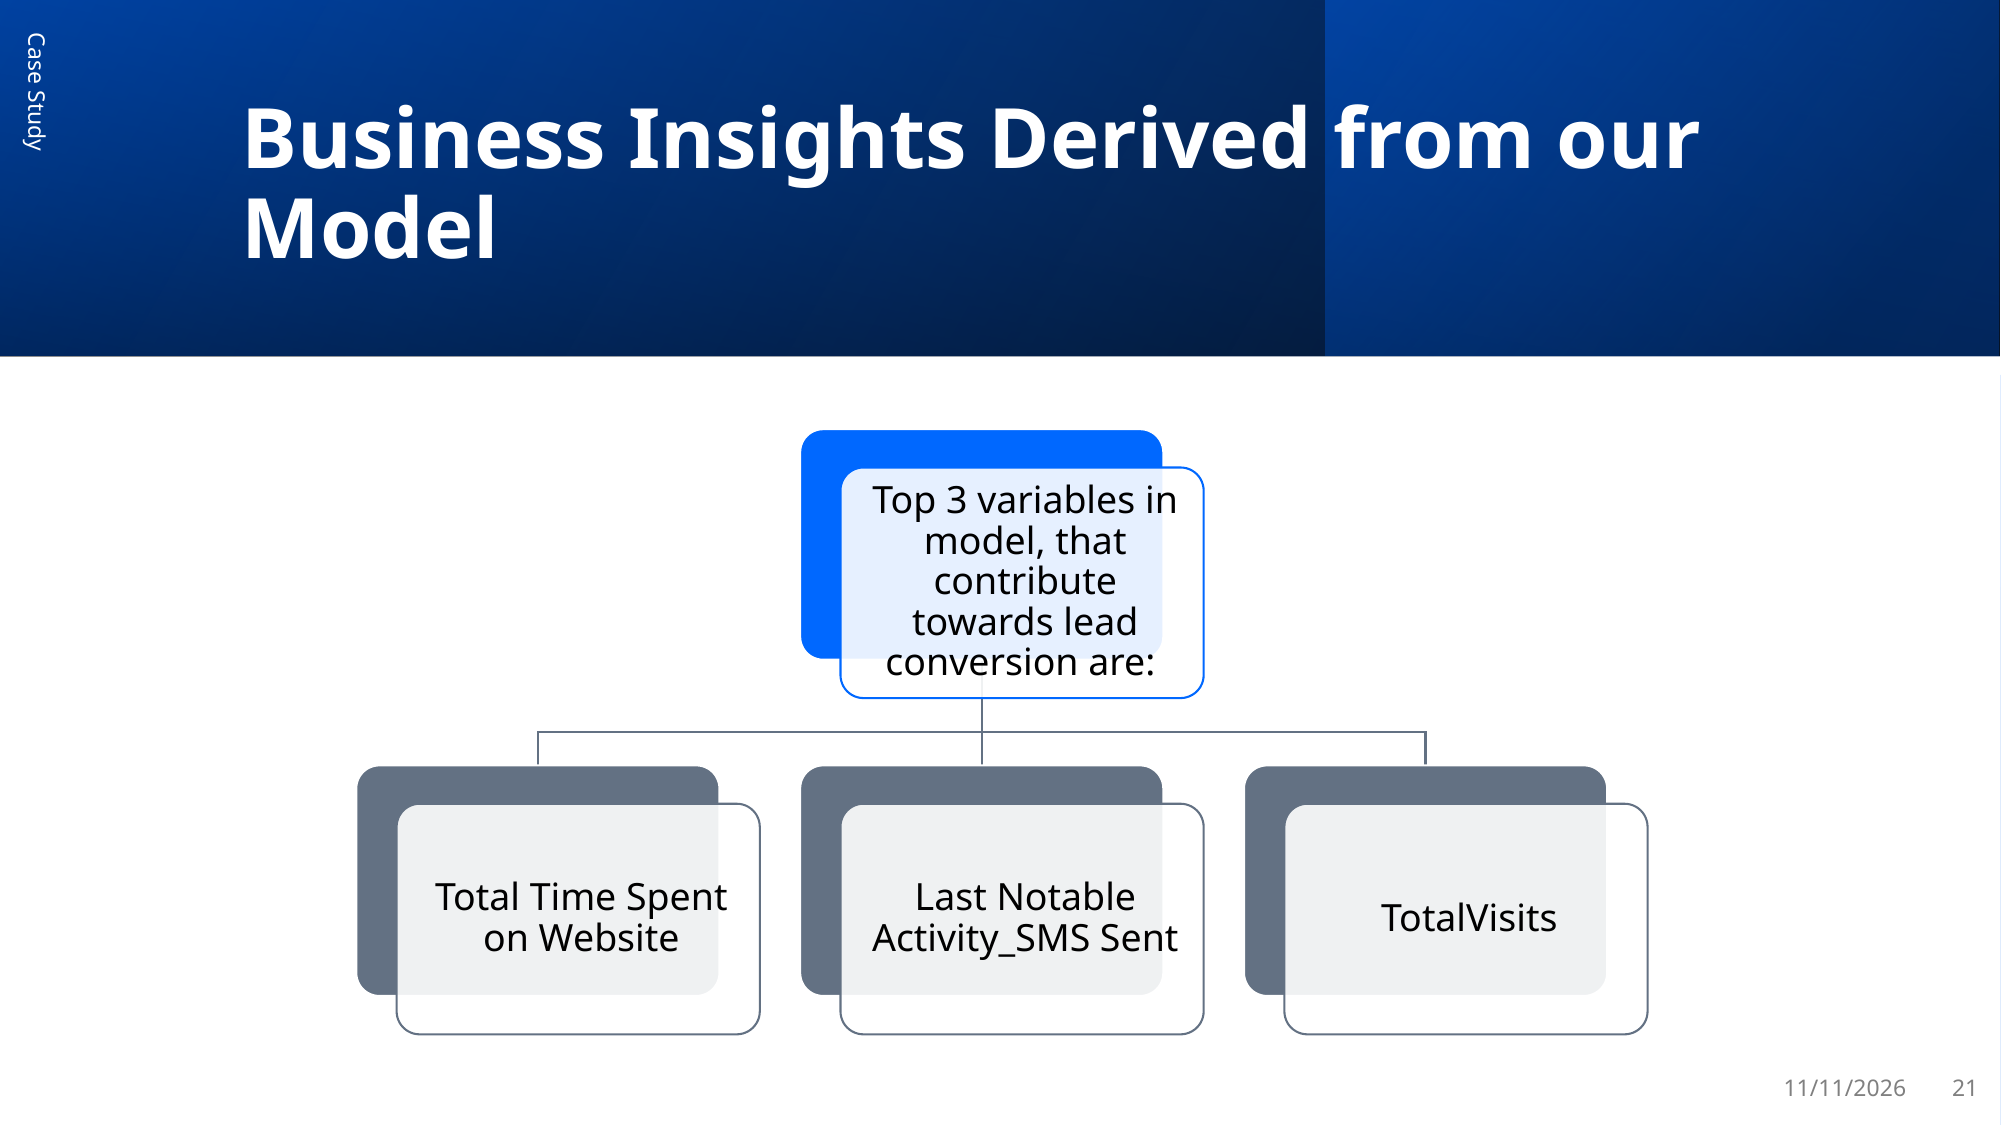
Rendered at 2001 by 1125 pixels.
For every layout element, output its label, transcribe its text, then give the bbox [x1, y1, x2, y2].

footer Case Study [7, 17, 68, 693]
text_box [105, 429, 1899, 1035]
slide_number 21 [1920, 1058, 1994, 1119]
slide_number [1471, 1058, 1920, 1119]
text_box [0, 357, 2000, 1125]
title Business Insights Derived from our Model [226, 57, 1822, 316]
text_box [0, 0, 2000, 357]
